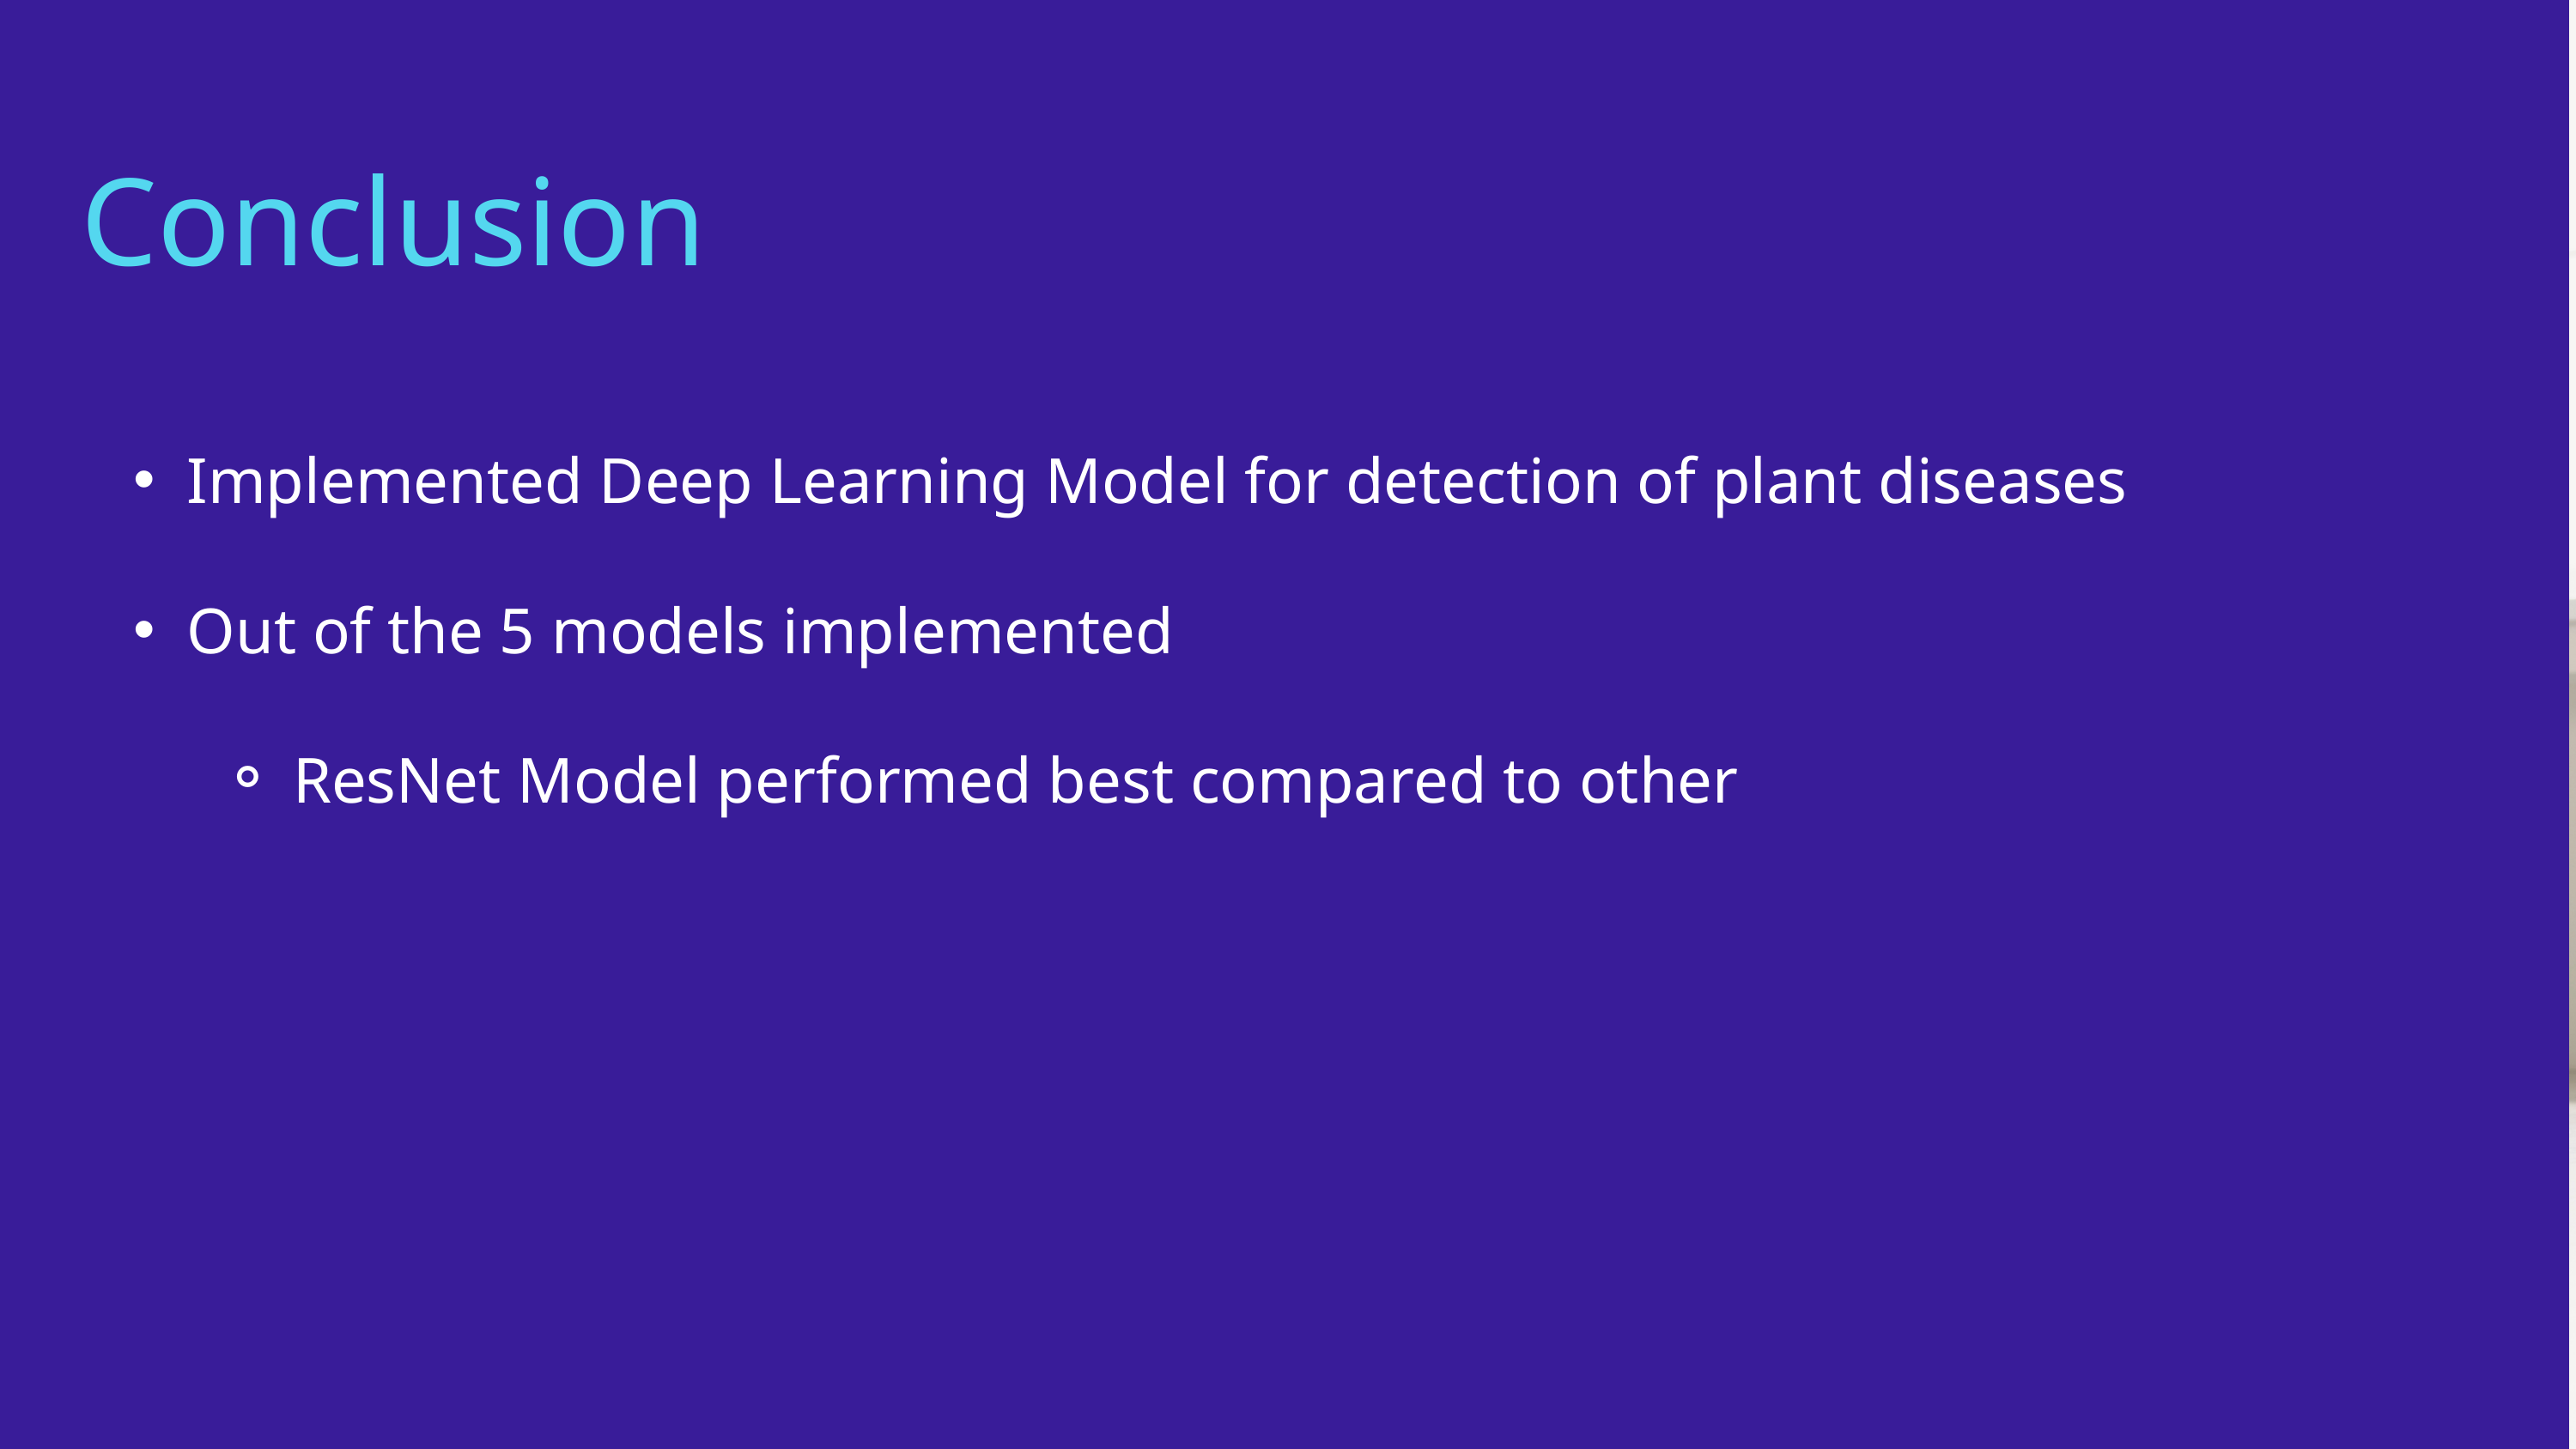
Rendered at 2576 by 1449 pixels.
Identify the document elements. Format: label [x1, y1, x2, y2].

picture [2568, 0, 2576, 1449]
text_box [80, 144, 2495, 1033]
